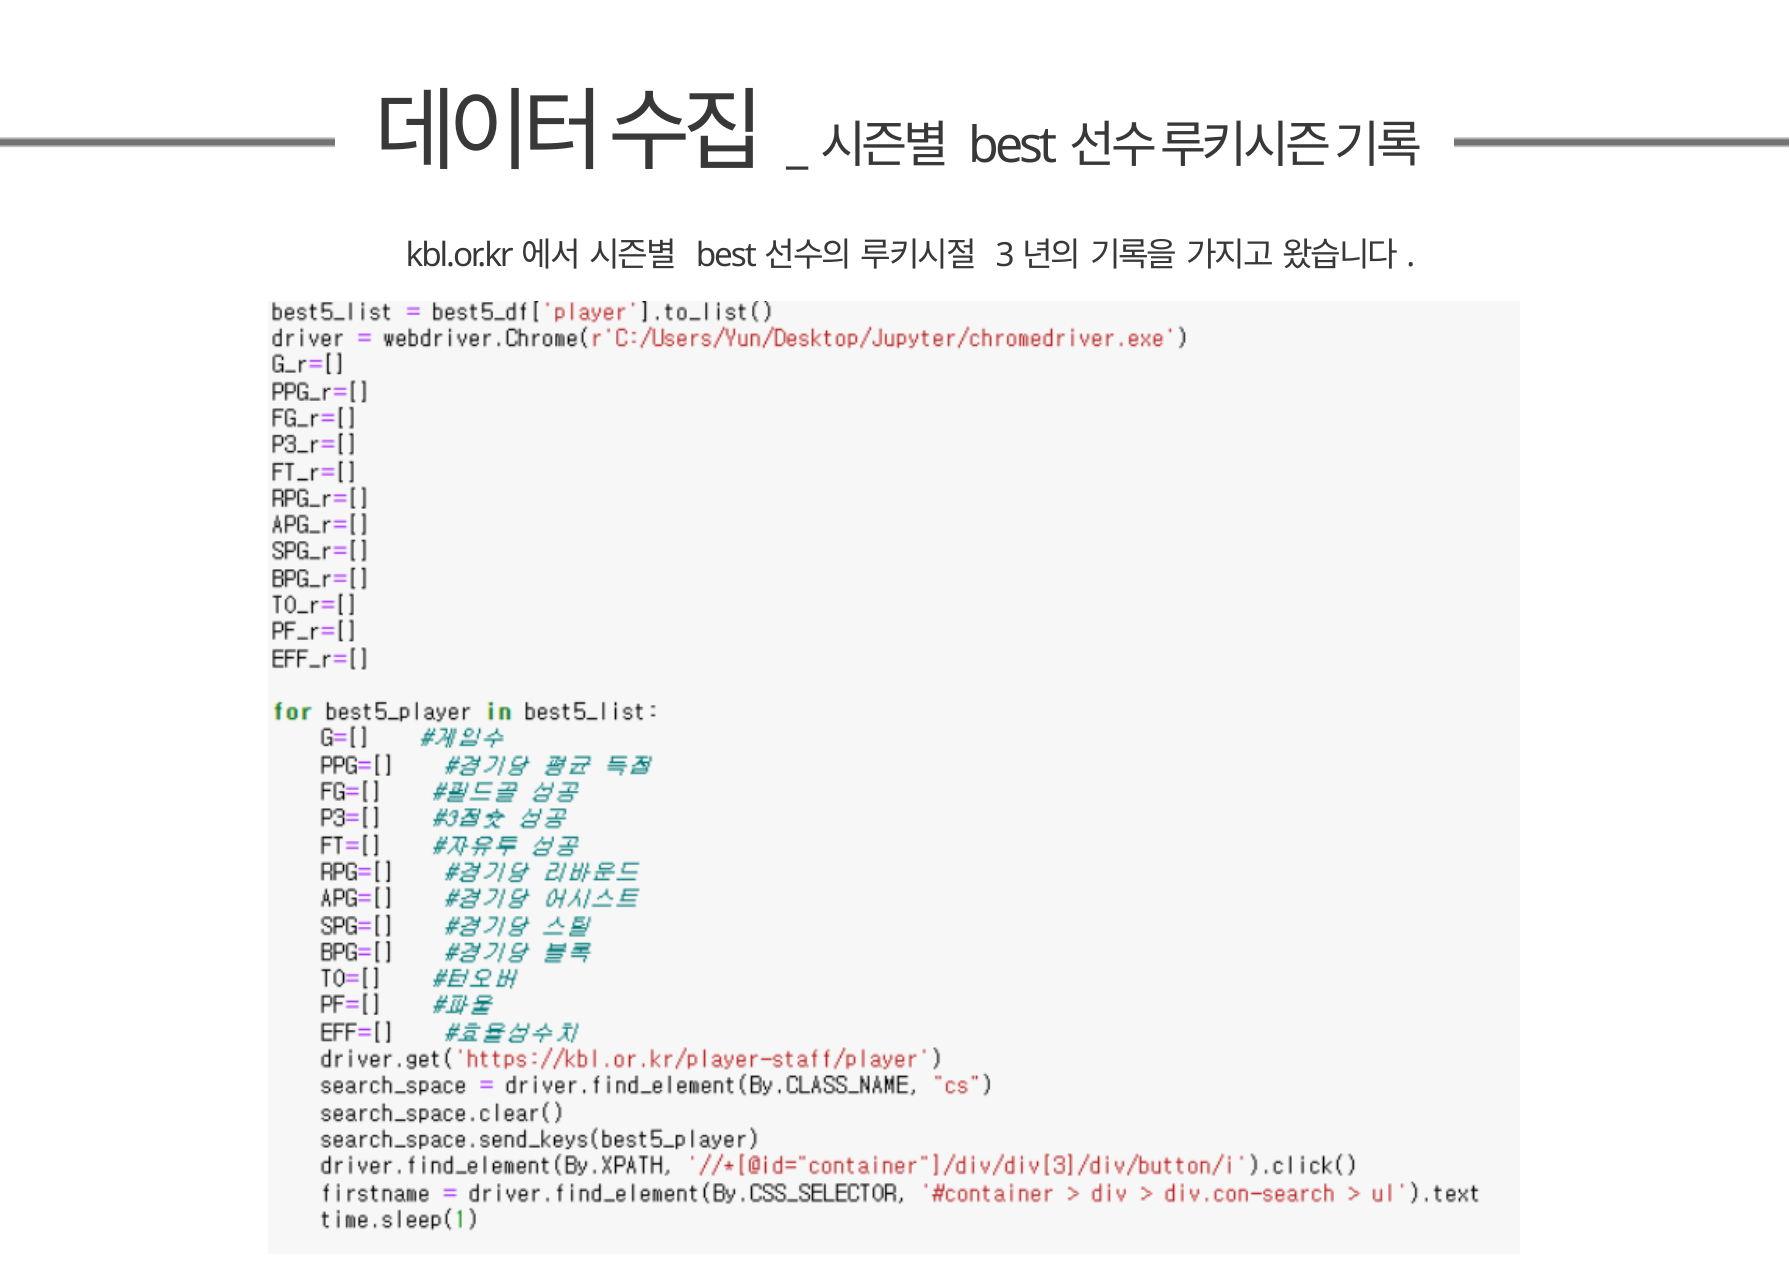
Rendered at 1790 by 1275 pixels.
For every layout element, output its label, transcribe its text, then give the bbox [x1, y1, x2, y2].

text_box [1454, 126, 1790, 158]
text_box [268, 301, 1521, 1254]
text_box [0, 126, 335, 158]
text_box kbl.or.kr에서 시즌별 best선수의 루키시절 3년의 기록을 가지고 왔습니다. [390, 225, 1790, 281]
text_box 데이터 수집_시즌별 best선수 루키시즌 기록 [360, 65, 1790, 189]
